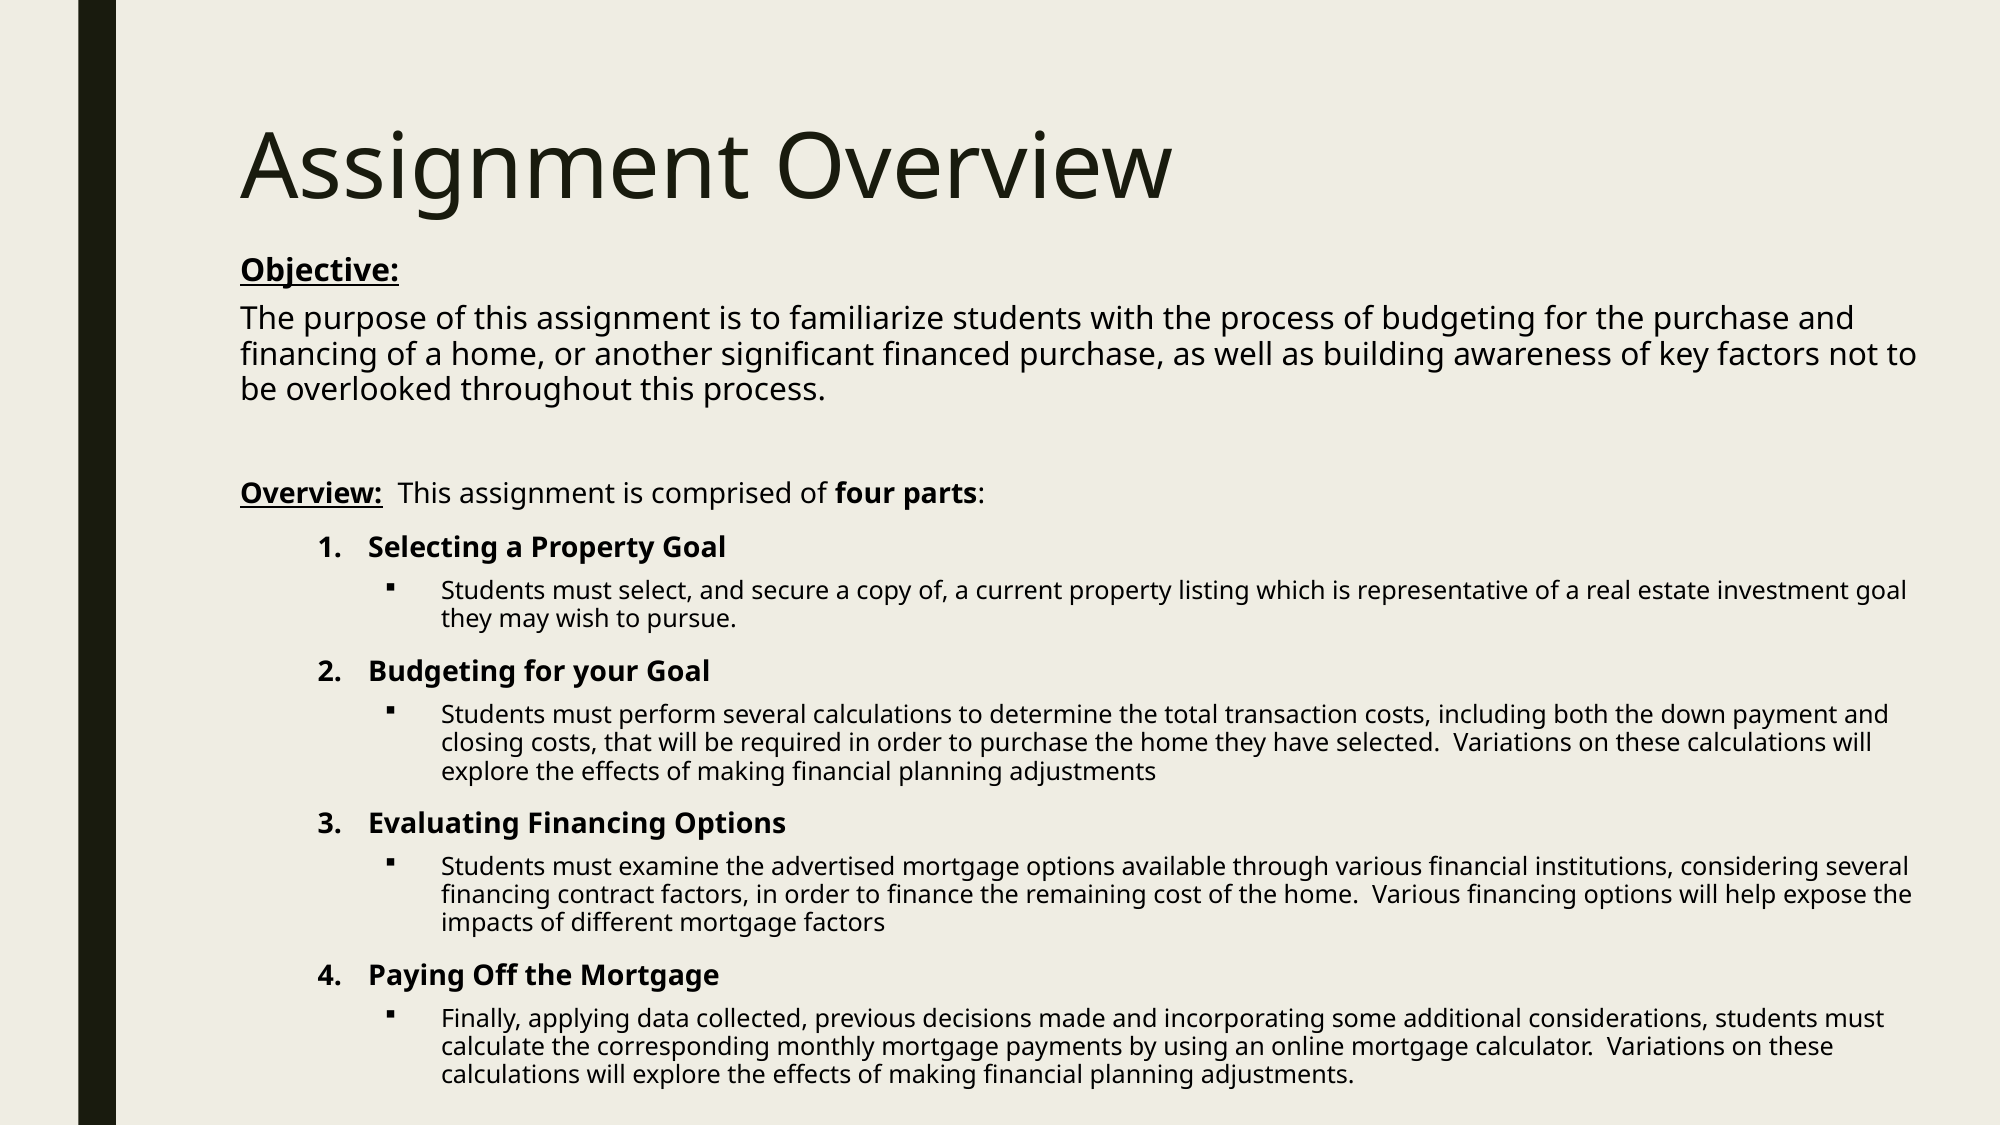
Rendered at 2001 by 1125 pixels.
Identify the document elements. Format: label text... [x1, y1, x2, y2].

list Objective: The purpose of this assignment is to familiarize students with the process of budgeting for the purchase and financing of a home, or another significant financed purchase, as well as building awareness of key factors not to be overlooked throughout this process. Overview: This assignment is comprised of four parts: Selecting a Property Goal Students must select, and secure a copy of, a current property listing which is representative of a real estate investment goal they may wish to pursue. Budgeting for your Goal Students must perform several calculations to determine the total transaction costs, including both the down payment and closing costs, that will be required in order to purchase the home they have selected. Variations on these calculations will explore the effects of making financial planning adjustments Evaluating Financing Options Students must examine the advertised mortgage options available through various financial institutions, considering several financing contract factors, in order to finance the remaining cost of the home. Various financing options will help expose the impacts of different mortgage factors Paying Off the Mortgage Finally, applying data collected, previous decisions made and incorporating some additional considerations, students must calculate the corresponding monthly mortgage payments by using an online mortgage calculator. Variations on these calculations will explore the effects of making financial planning adjustments. [225, 244, 1970, 1100]
title Assignment Overview [225, 112, 1800, 244]
